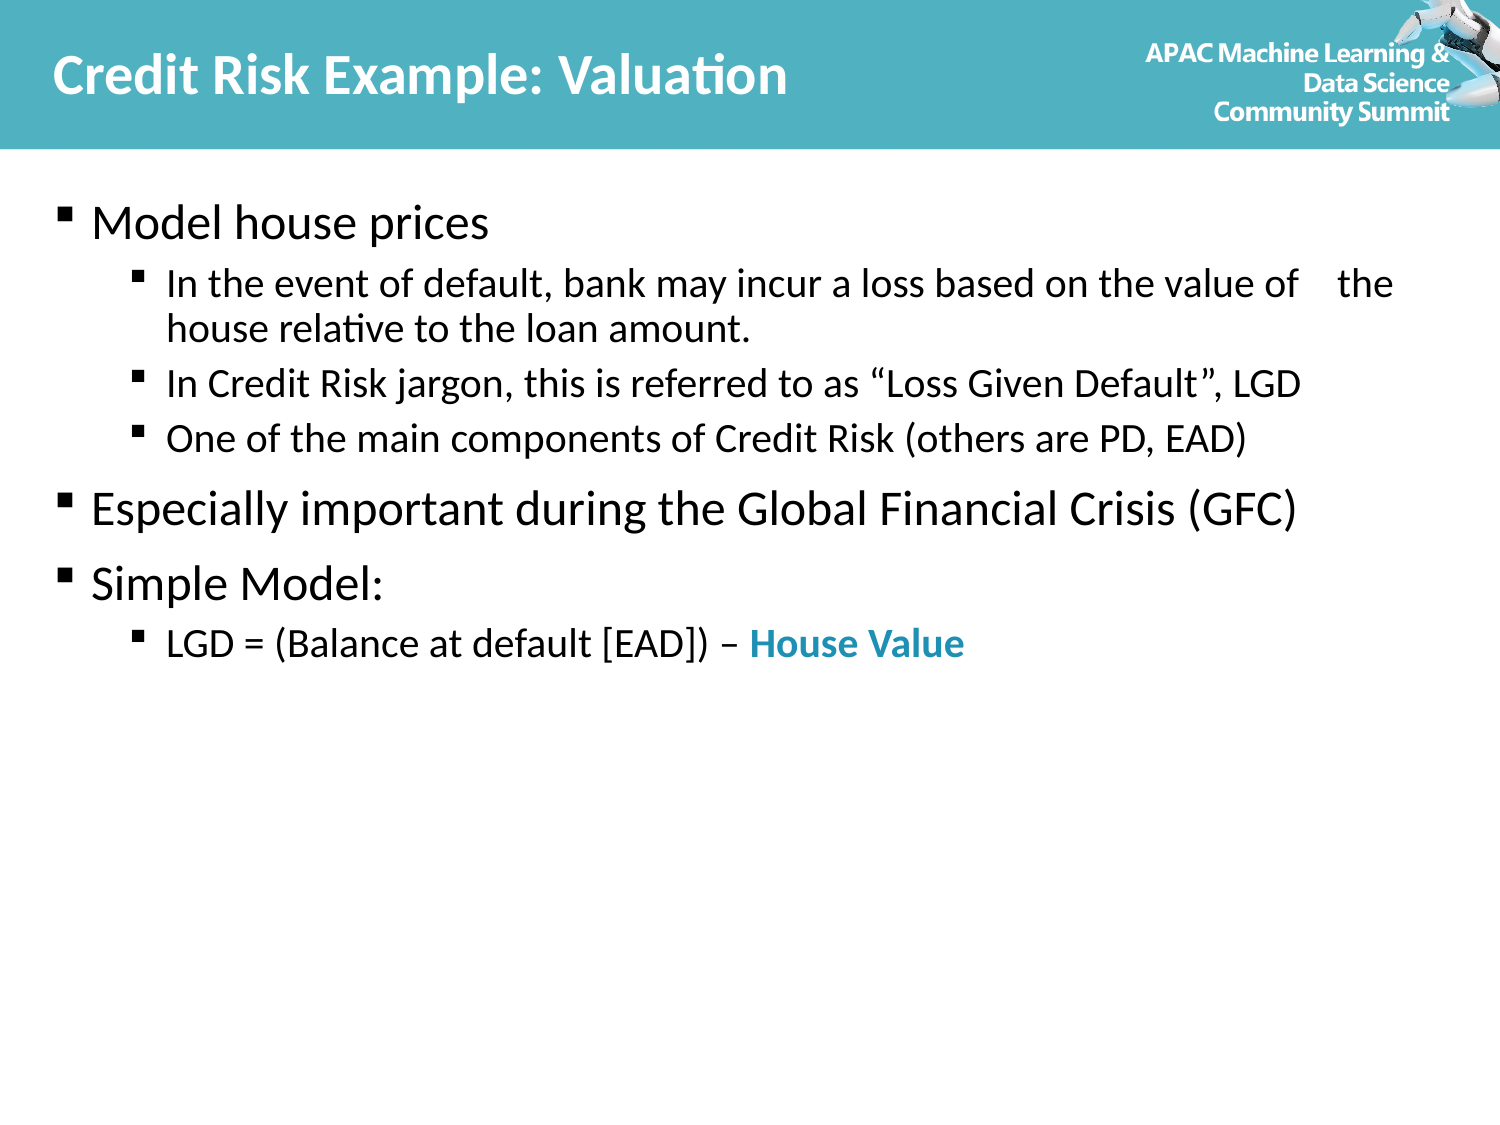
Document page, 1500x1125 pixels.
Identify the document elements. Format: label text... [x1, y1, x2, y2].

title Credit Risk Example: Valuation [38, 13, 1462, 138]
list Model house prices In the event of default, bank may incur a loss based on the value of the house relative to the loan amount. In Credit Risk jargon, this is referred to as “Loss Given Default”, LGD One of the main components of Credit Risk (others are PD, EAD) Especially important during the Global Financial Crisis (GFC) Simple Model: LGD = (Balance at default [EAD]) – House Value [38, 189, 1462, 1009]
picture [0, 0, 1500, 1125]
